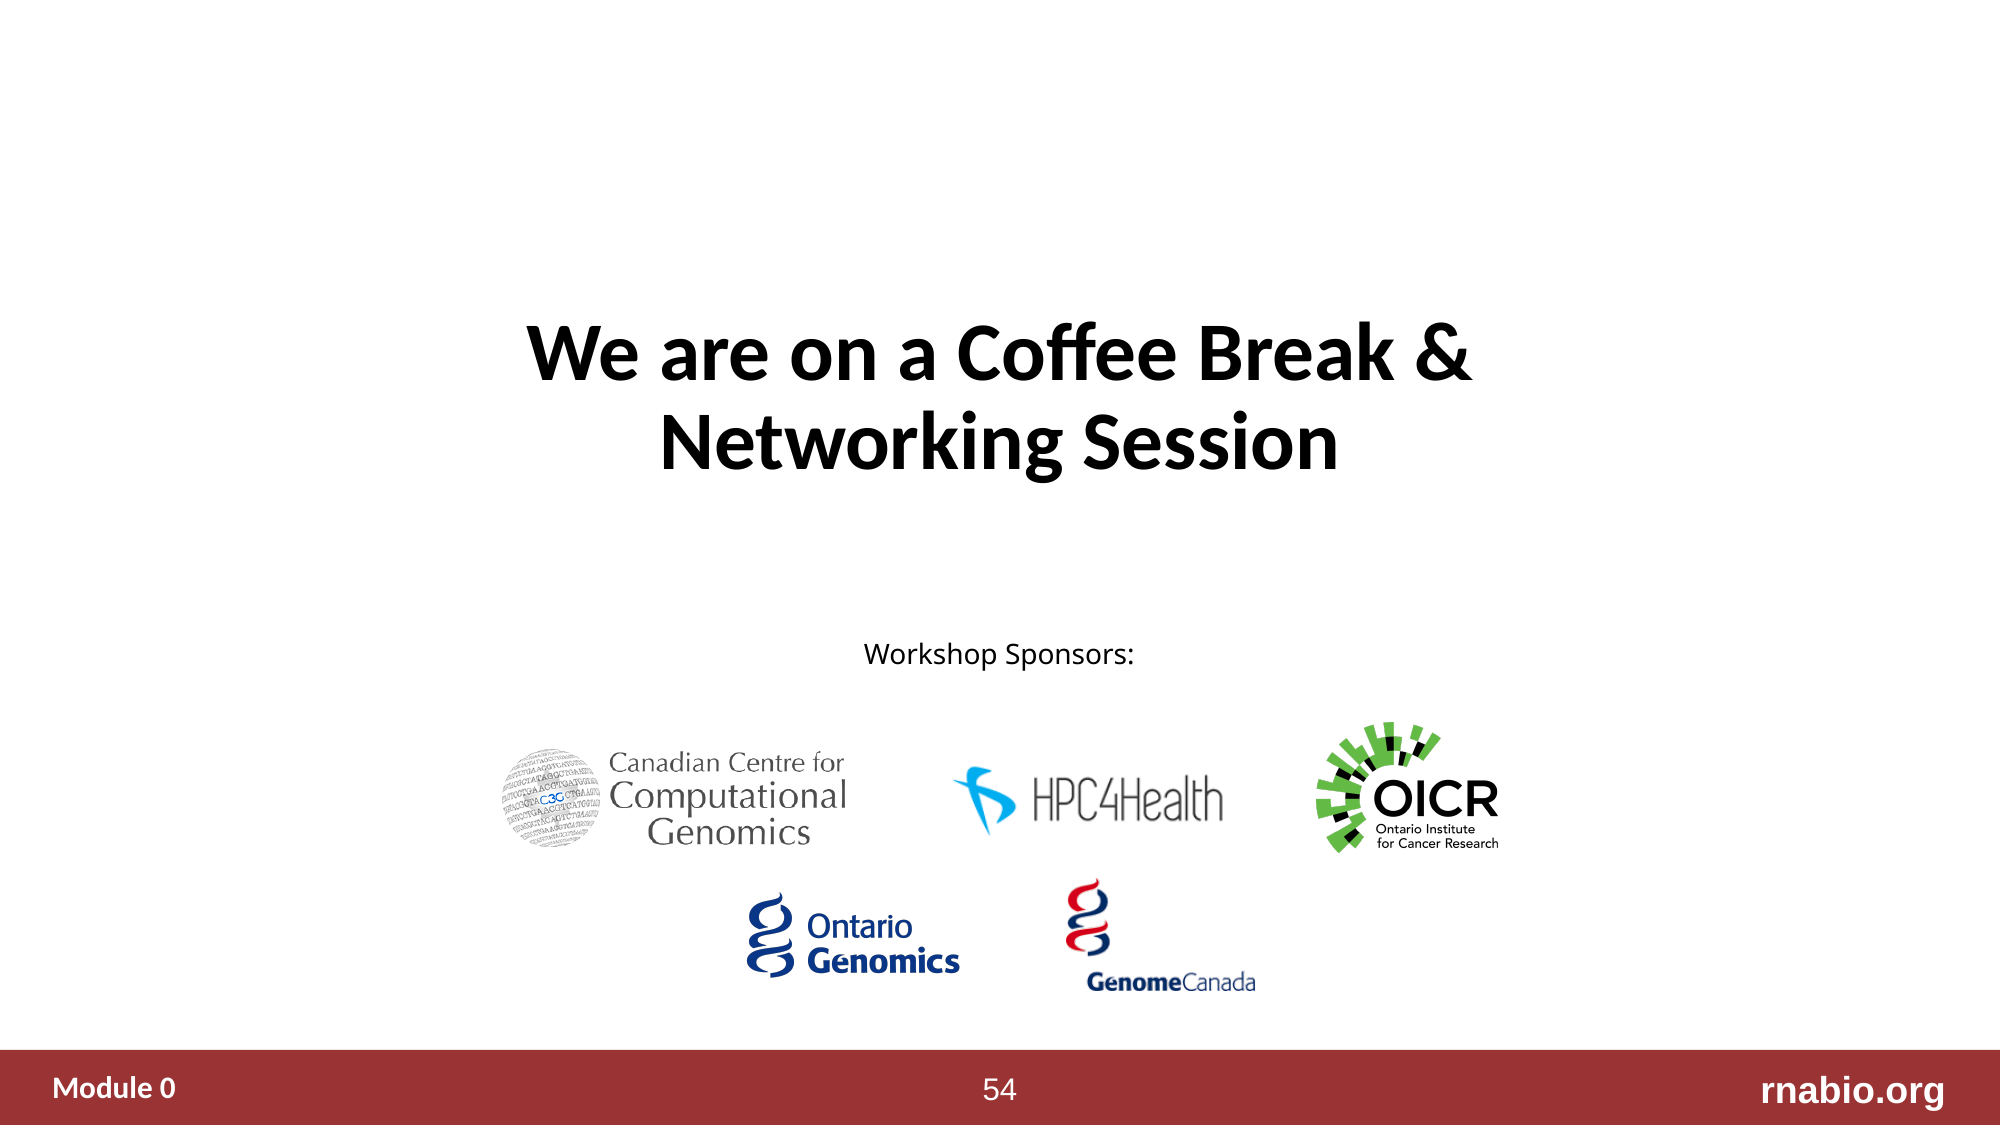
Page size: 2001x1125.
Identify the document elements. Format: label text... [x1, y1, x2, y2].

title We are on a Coffee Break & Networking Session [353, 185, 1647, 611]
text_box Workshop Sponsors: [347, 628, 1652, 678]
picture [501, 749, 845, 847]
picture [745, 695, 1255, 991]
picture [1316, 722, 1499, 854]
